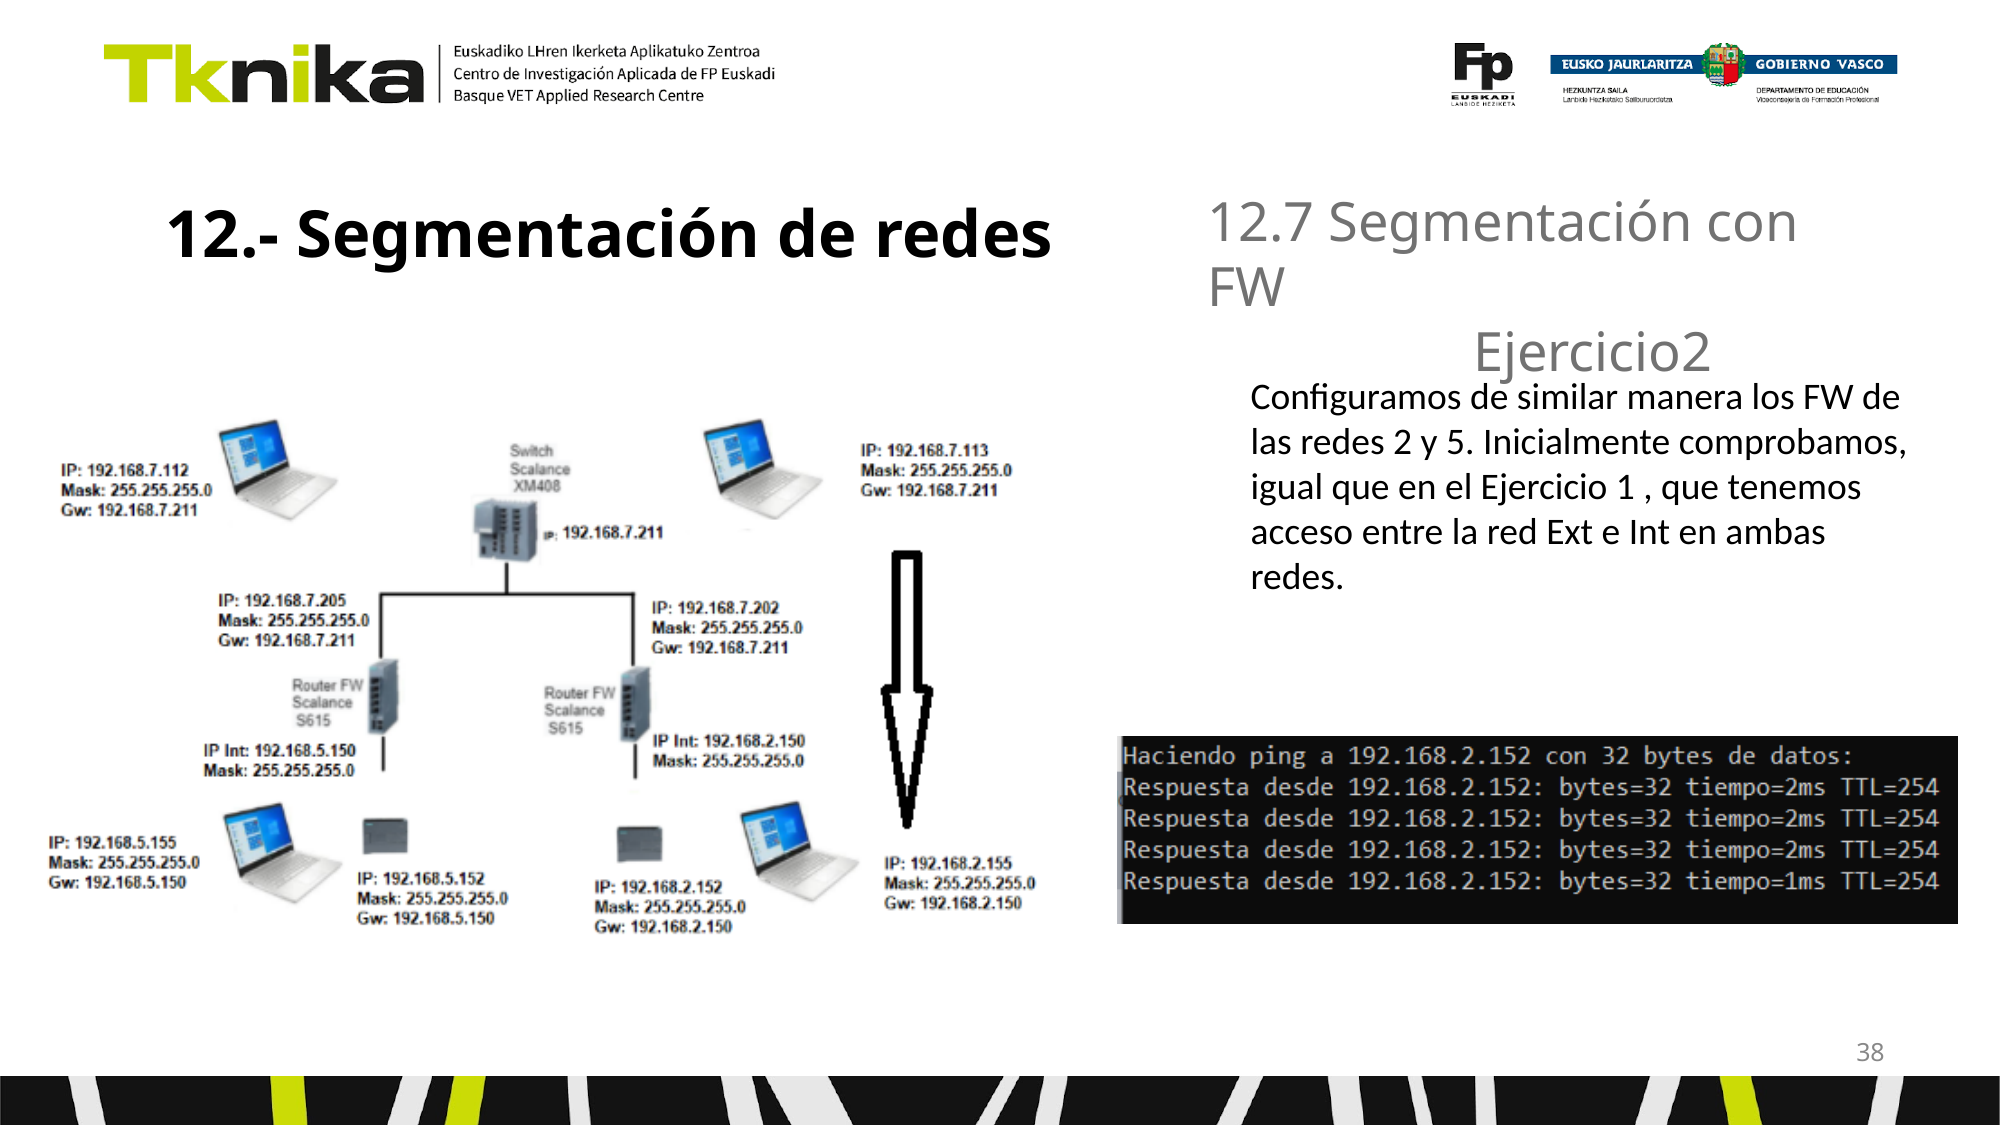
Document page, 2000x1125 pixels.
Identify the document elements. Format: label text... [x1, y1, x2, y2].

text_box 12.7 Segmentación con FW Ejercicio2 [1117, 172, 1865, 398]
title 12.- Segmentación de redes [130, 184, 1089, 279]
picture [0, 1076, 2000, 1125]
picture [102, 42, 1898, 106]
picture [29, 397, 1090, 936]
picture [1116, 736, 1959, 925]
slide_number ‹#› [1433, 1023, 1900, 1084]
text_box Configuramos de similar manera los FW de las redes 2 y 5. Inicialmente comprobamos, igual que en el Ejercicio 1 , que tenemos acceso entre la red Ext e Int en ambas redes. [1235, 356, 1942, 612]
